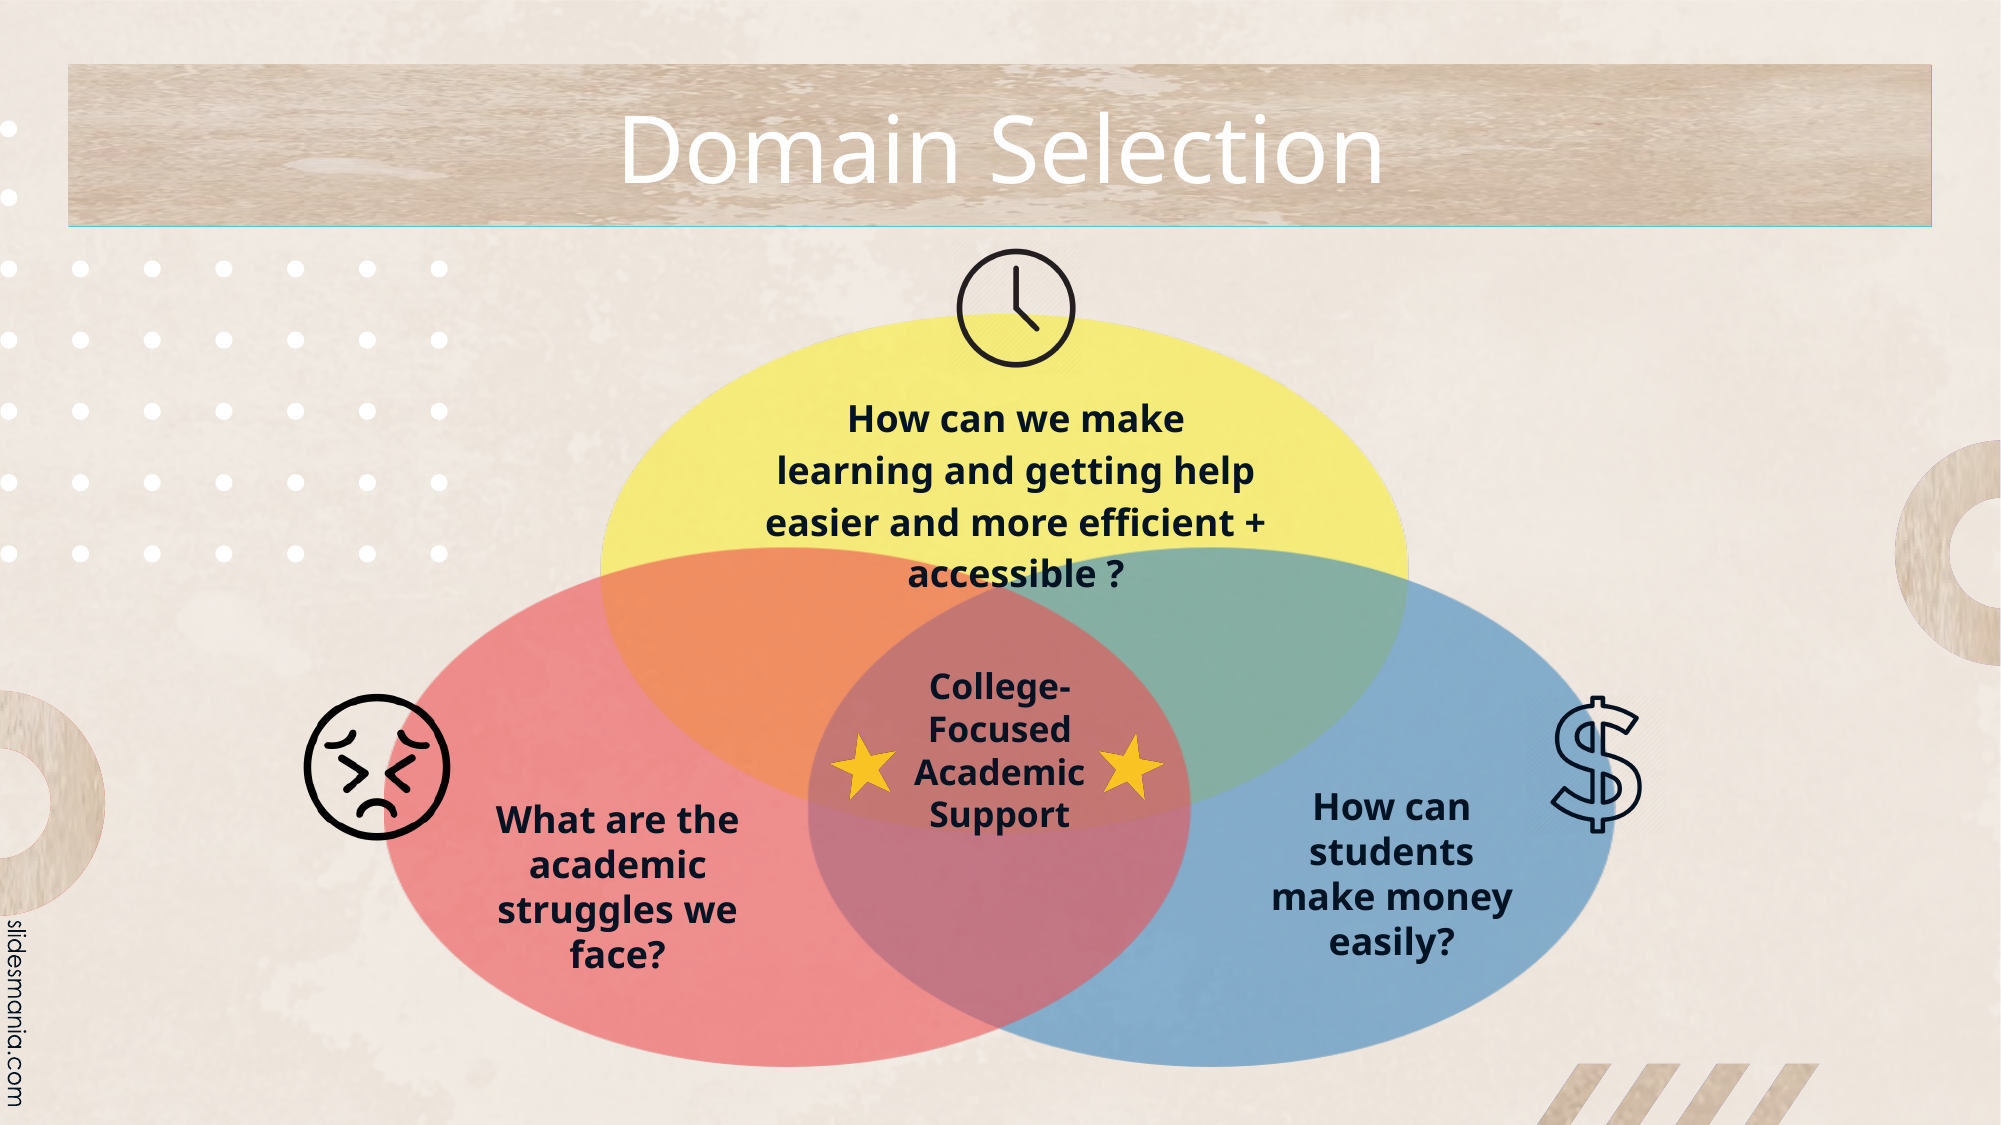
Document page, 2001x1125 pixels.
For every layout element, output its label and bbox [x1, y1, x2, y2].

text_box [67, 64, 1933, 228]
picture [1606, 1063, 1681, 1125]
picture [1675, 1063, 1750, 1125]
picture [279, 242, 1666, 1125]
picture [1744, 1063, 1820, 1125]
picture [1895, 440, 2001, 666]
picture [0, 690, 105, 916]
